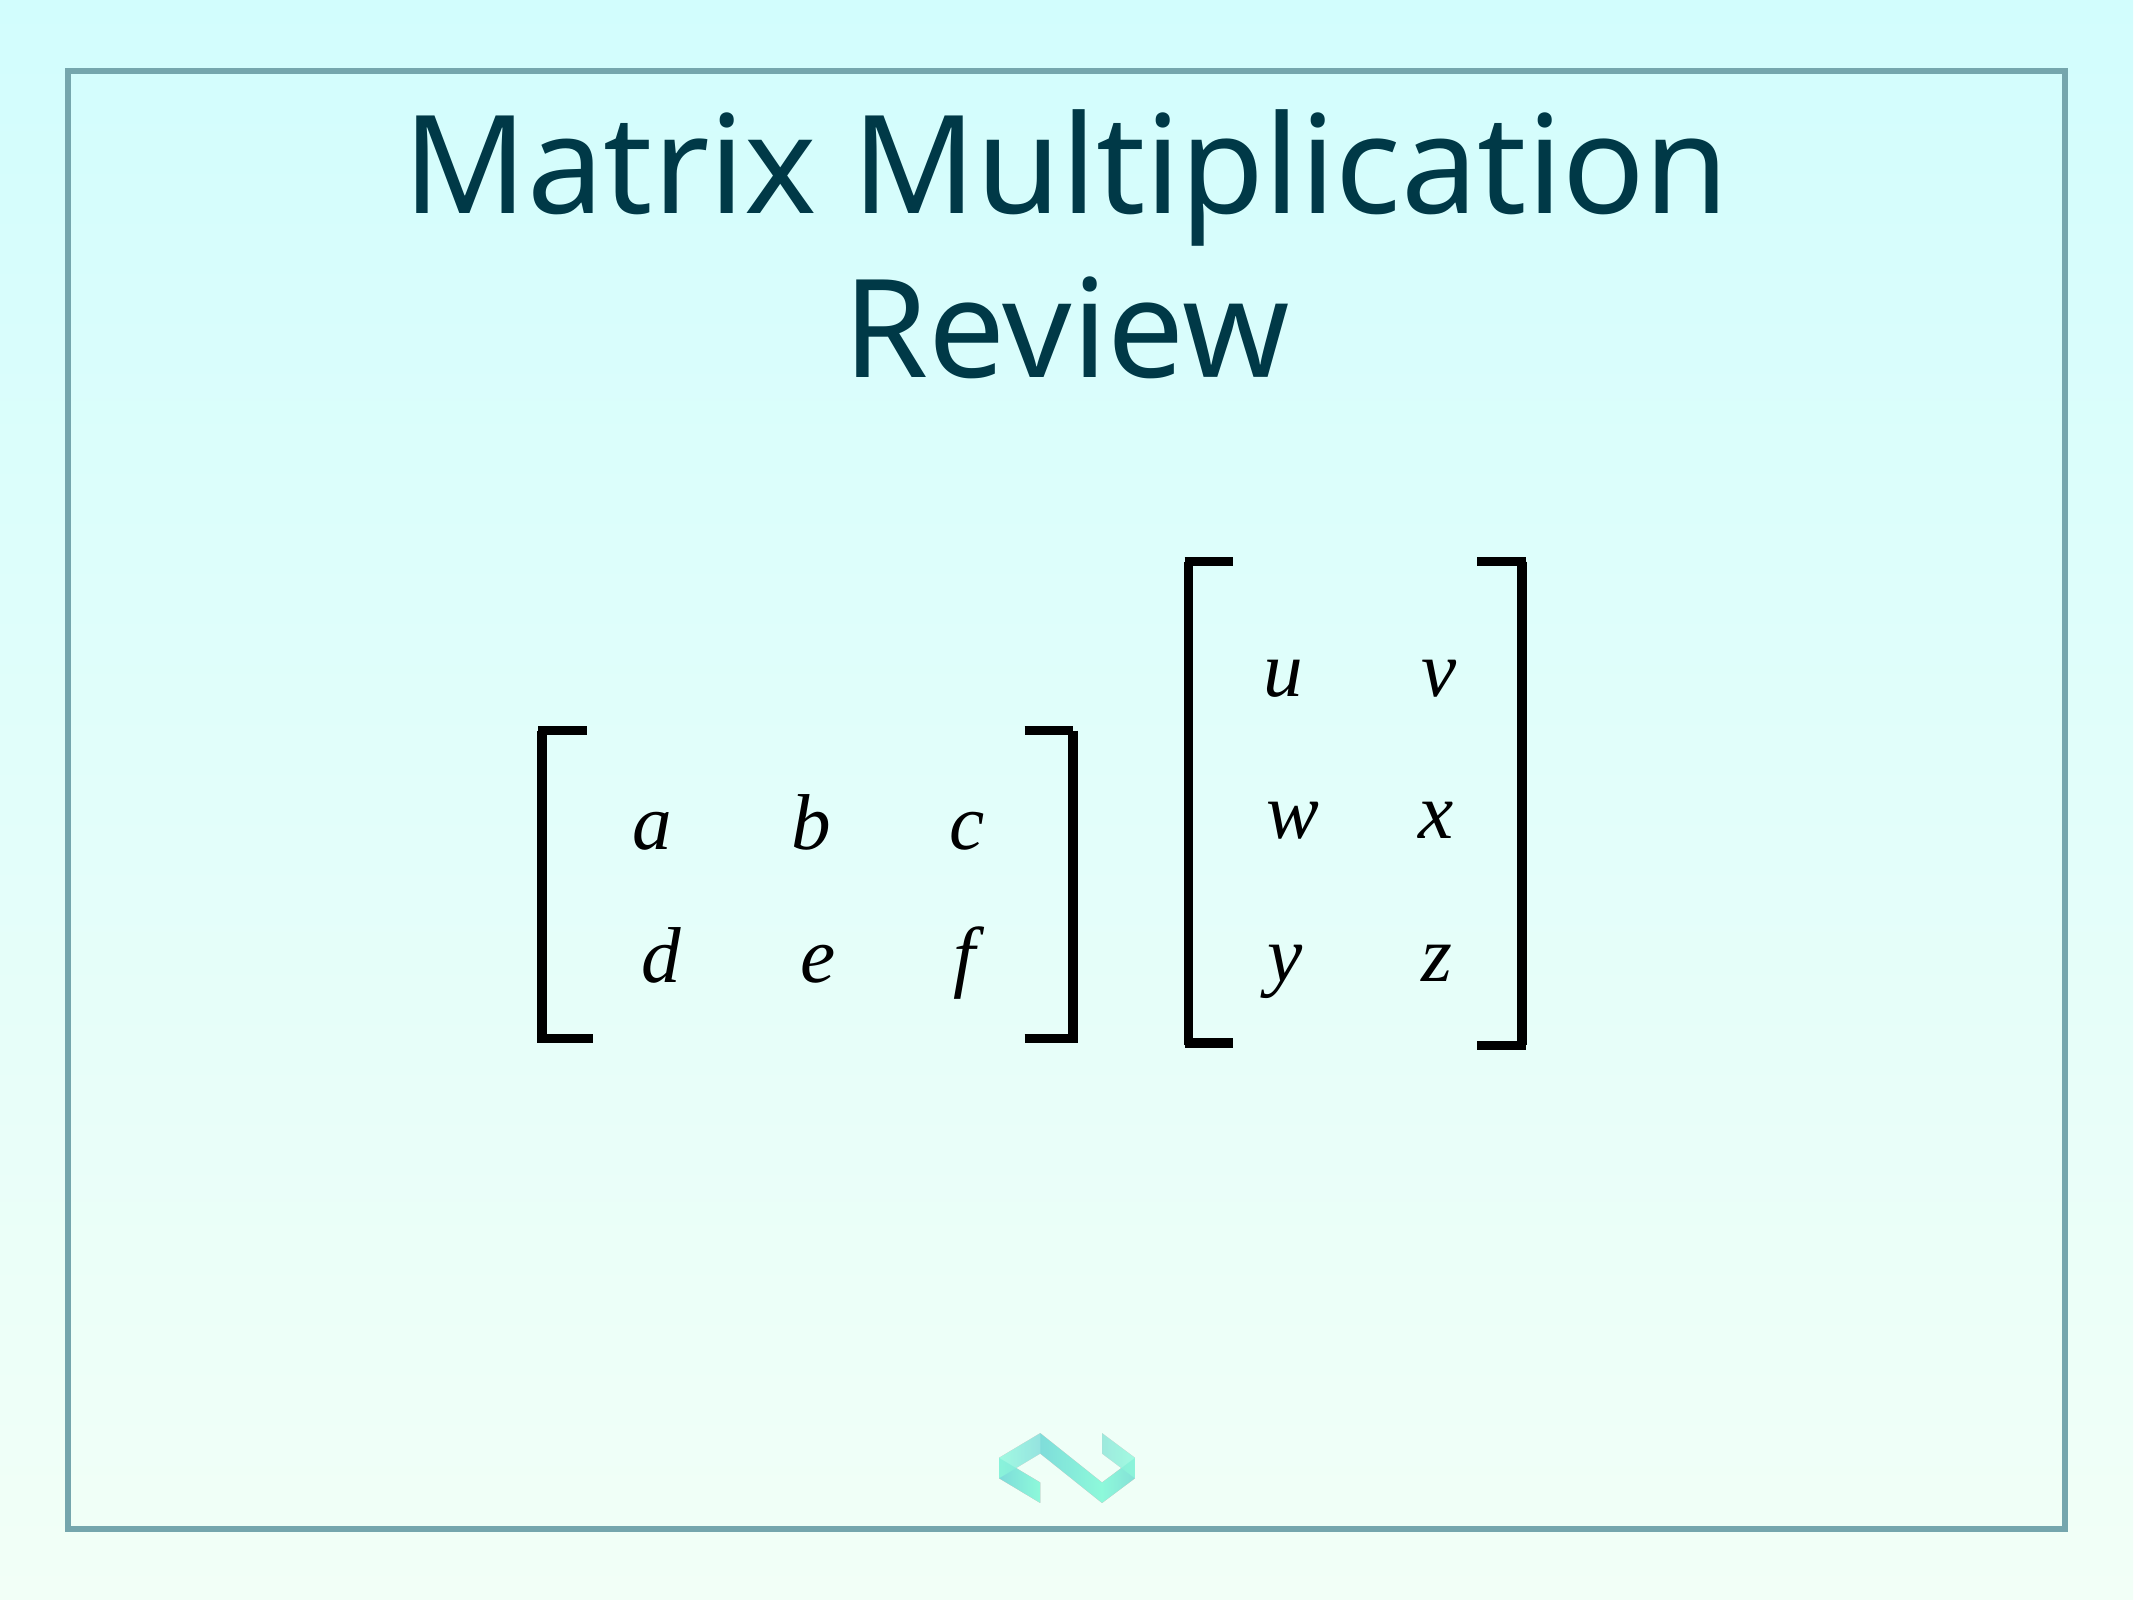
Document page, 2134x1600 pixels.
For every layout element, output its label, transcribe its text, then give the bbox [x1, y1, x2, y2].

text_box u v w x y z [1240, 560, 1480, 1006]
text_box a b c d e f [593, 723, 1025, 1007]
title Matrix Multiplication Review [155, 66, 1978, 416]
